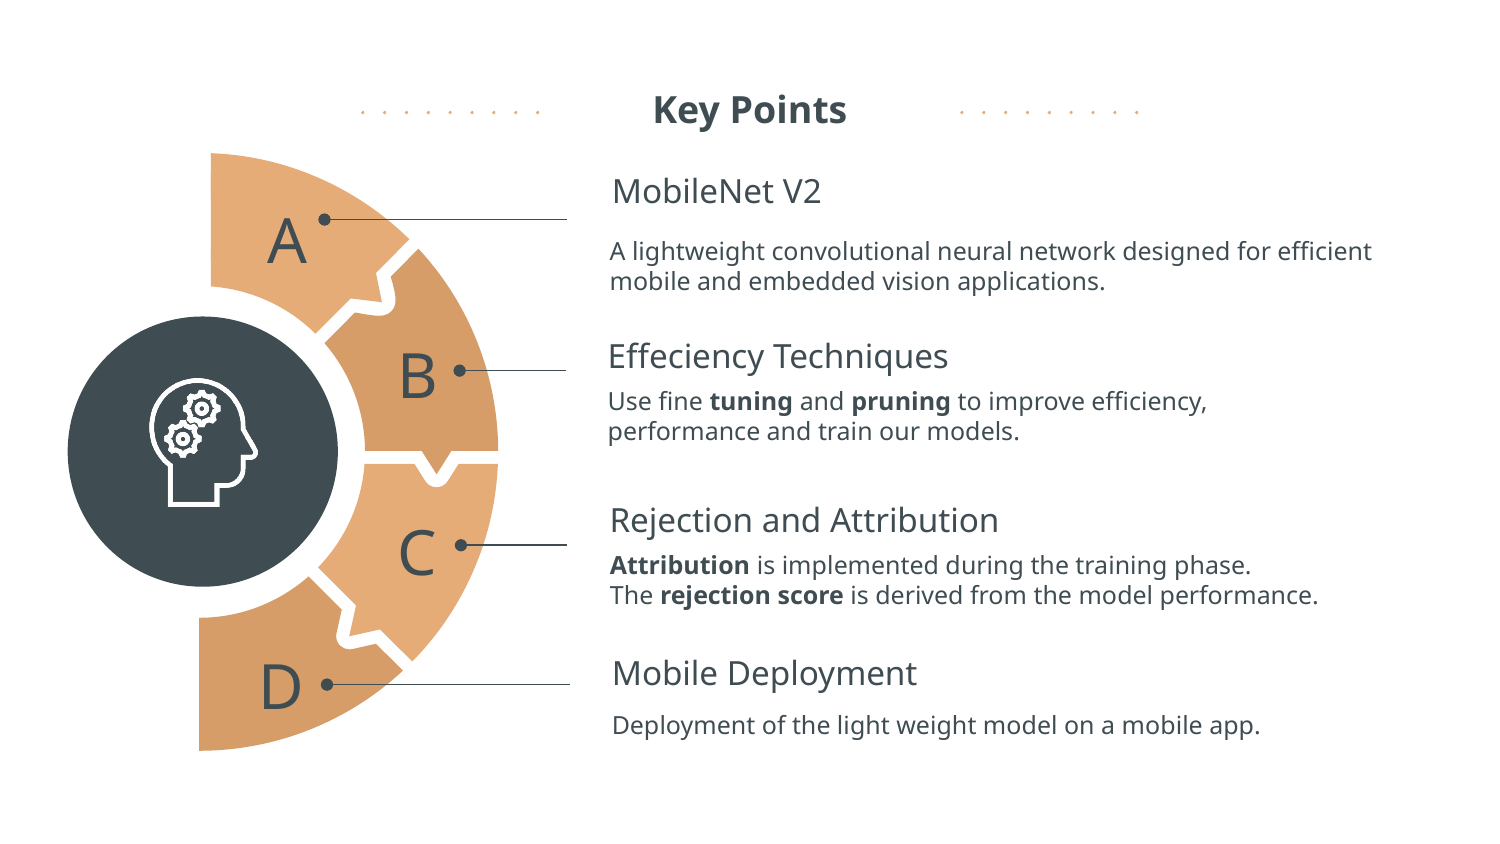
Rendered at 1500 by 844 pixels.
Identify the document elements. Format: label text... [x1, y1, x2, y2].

subtitle A lightweight convolutional neural network designed for efficient mobile and embedded vision applications. [594, 220, 1465, 290]
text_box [67, 152, 499, 759]
subtitle Deployment of the light weight model on a mobile app. [596, 694, 1376, 761]
picture [128, 369, 280, 521]
text_box Rejection and Attribution [594, 478, 1373, 534]
title Key Points [278, 70, 1221, 150]
subtitle Mobile Deployment [596, 631, 1376, 688]
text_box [360, 110, 541, 115]
subtitle Effeciency Techniques [592, 313, 1372, 370]
subtitle MobileNet V2 [596, 149, 1376, 220]
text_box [959, 110, 1140, 115]
subtitle Use fine tuning and pruning to improve efficiency, performance and train our models. [592, 370, 1372, 452]
text_box Attribution is implemented during the training phase. The rejection score is derived from the model performance. [594, 534, 1374, 616]
